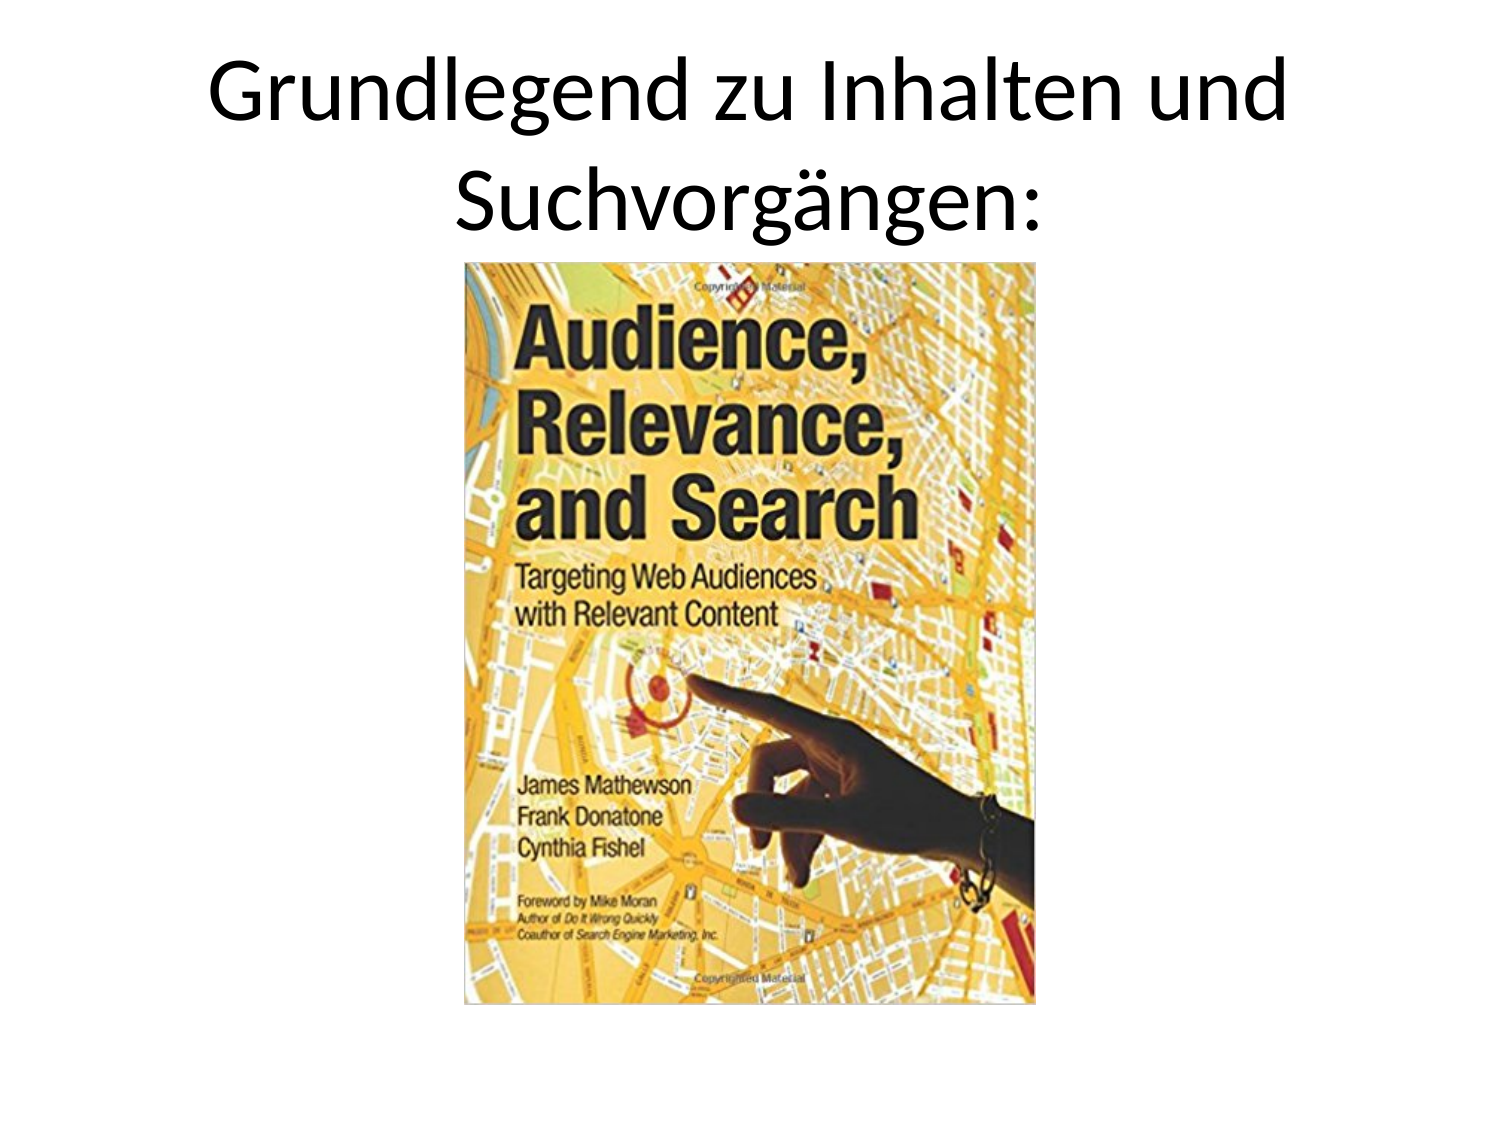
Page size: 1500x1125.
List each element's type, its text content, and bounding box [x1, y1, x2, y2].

picture [464, 262, 1036, 1005]
title Grundlegend zu Inhalten und Suchvorgängen: [75, 45, 1425, 233]
